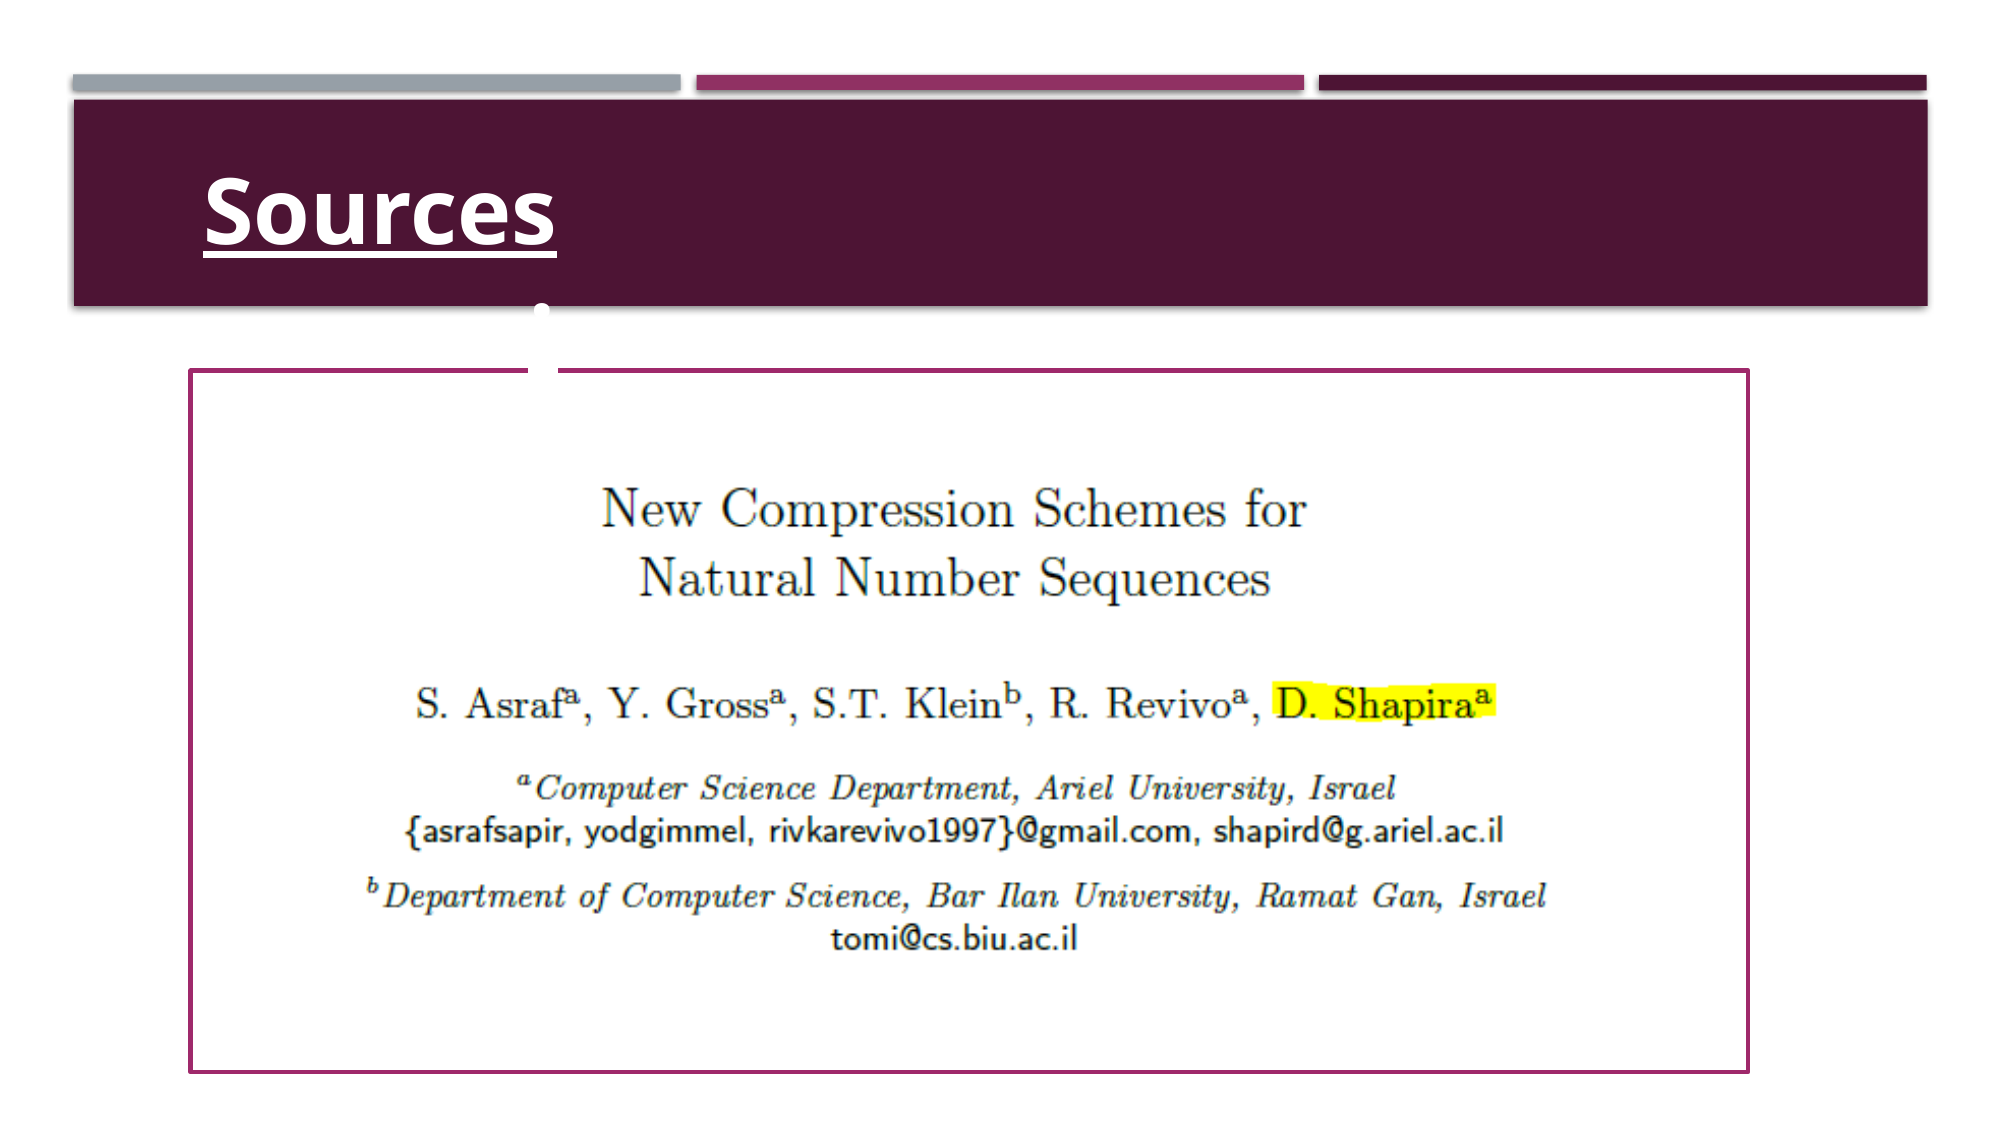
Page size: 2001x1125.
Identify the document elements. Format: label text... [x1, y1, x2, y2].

text_box Sources: [169, 145, 573, 380]
picture [190, 346, 1810, 1049]
text_box [190, 1060, 1749, 1073]
